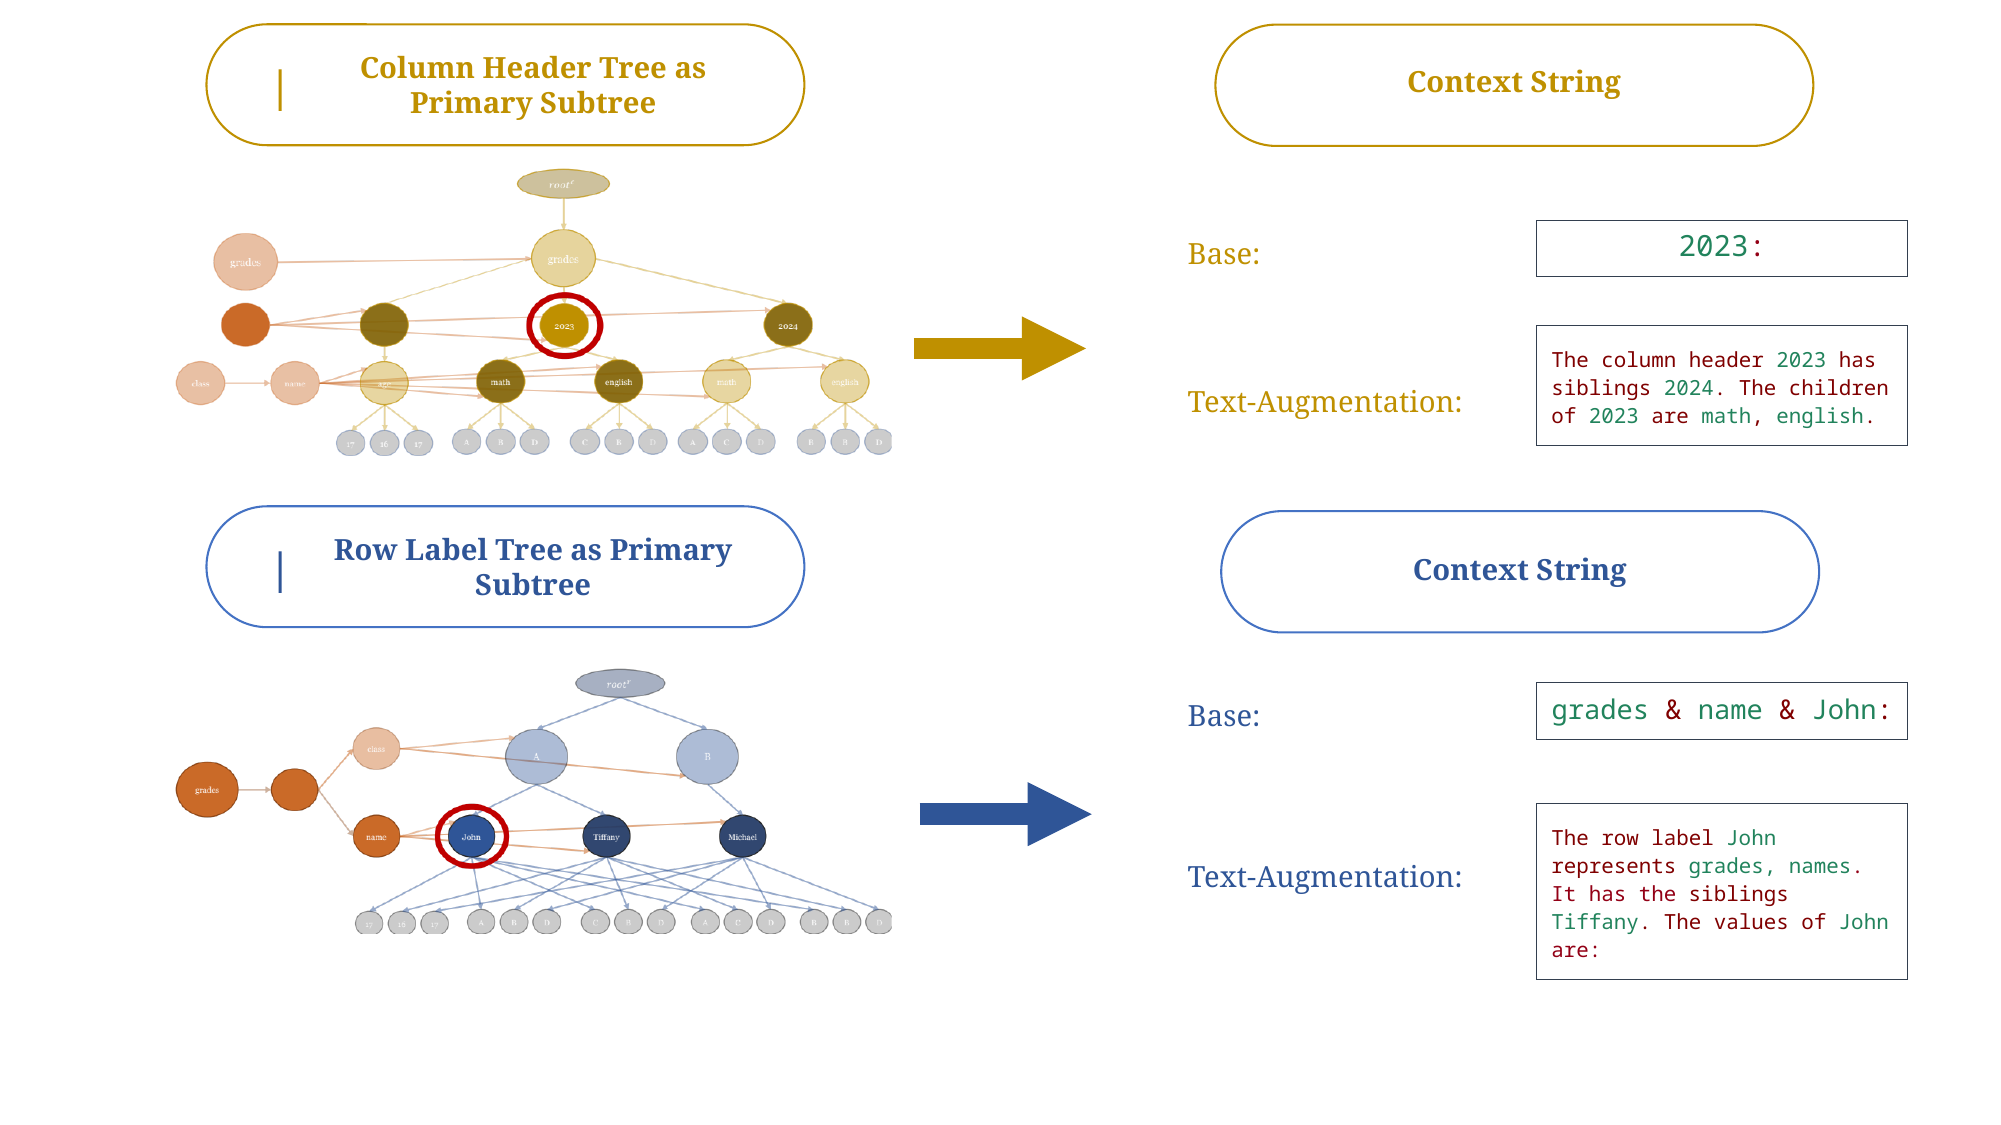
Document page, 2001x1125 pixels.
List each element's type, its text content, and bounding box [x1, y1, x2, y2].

text_box Context String [1299, 56, 1730, 106]
text_box Base: [1173, 227, 1314, 278]
text_box The row label John represents grades, names. It has the siblings Tiffany. The values of John are: [1536, 803, 1908, 980]
text_box The column header 2023 has siblings 2024. The children of 2023 are math, english. [1536, 325, 1908, 446]
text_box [1221, 511, 1820, 633]
picture [175, 668, 892, 934]
text_box Column Header Tree as Primary Subtree [318, 41, 749, 127]
text_box Text-Augmentation: [1173, 850, 1521, 901]
text_box grades & name & John: [1536, 682, 1908, 740]
text_box Row Label Tree as Primary Subtree [318, 523, 749, 609]
text_box Text-Augmentation: [1173, 376, 1521, 426]
text_box [1214, 23, 1815, 147]
text_box Base: [1173, 690, 1314, 740]
picture [175, 168, 892, 456]
text_box 2023: [1536, 220, 1908, 277]
